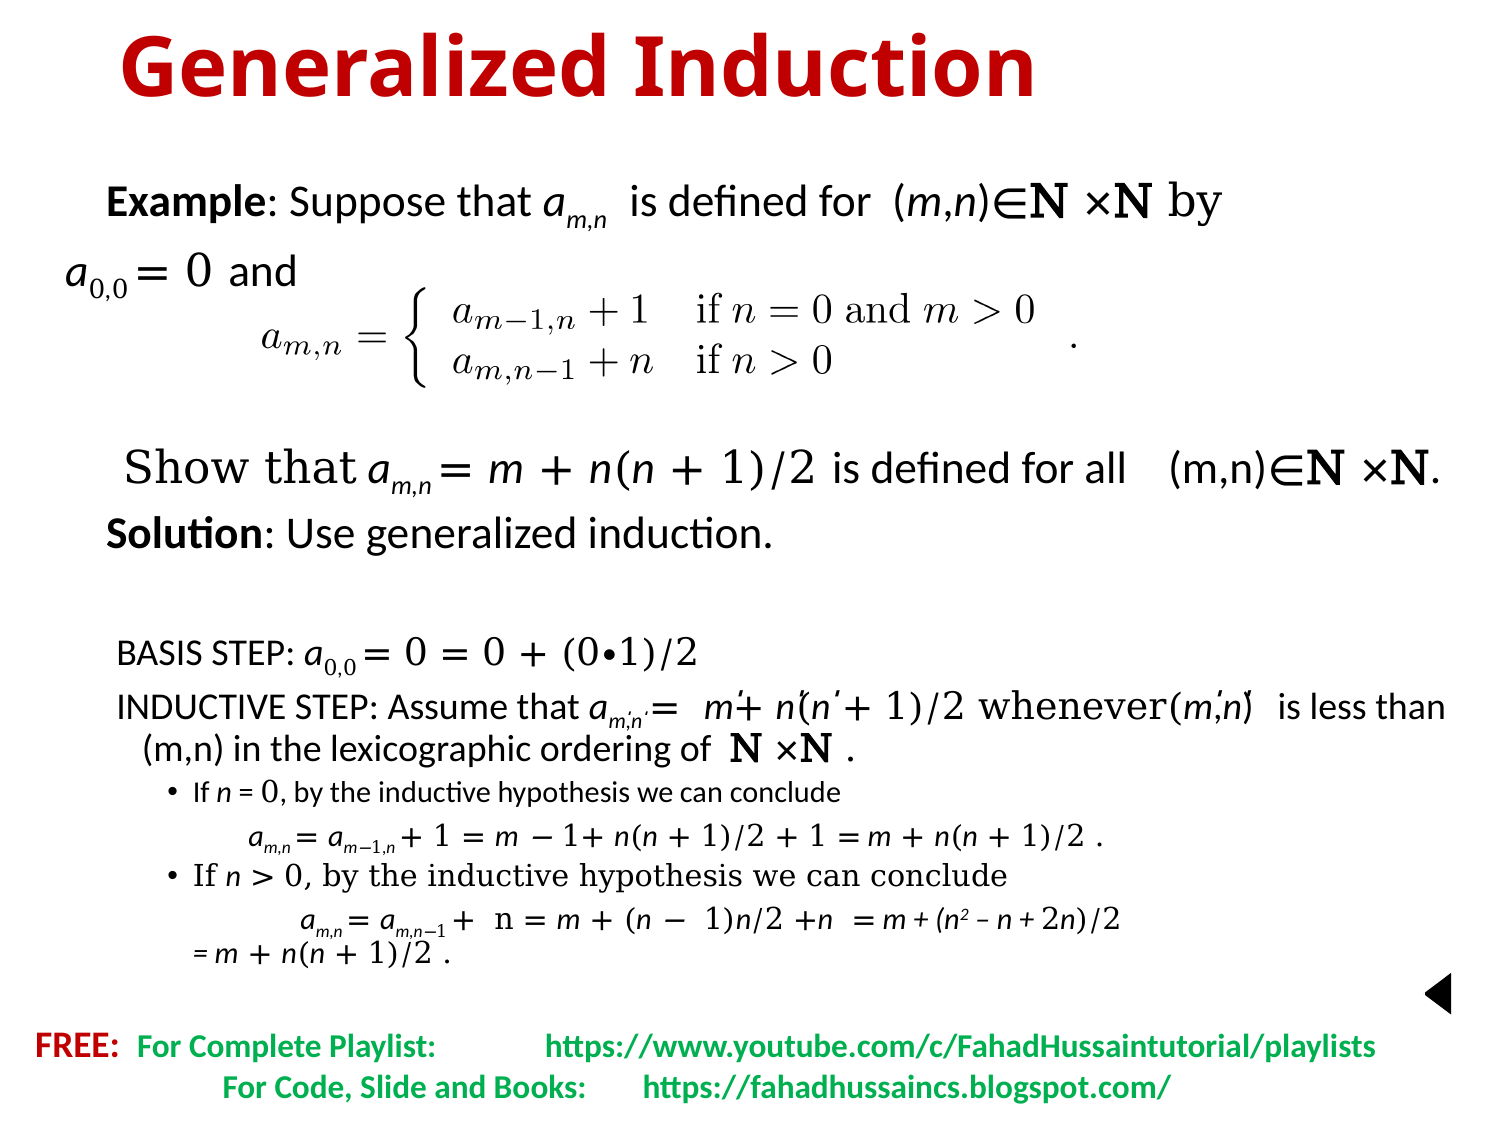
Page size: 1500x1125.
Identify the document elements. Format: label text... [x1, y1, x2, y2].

list Example: Suppose that am,n is defined for (m,n)∊N ×N by a0,0 = 0 and Show that am,n = m + n(n + 1)/2 is defined for all (m,n)∊N ×N. Solution: Use generalized induction. BASIS STEP: a0,0 = 0 = 0 + (0∙1)/2 INDUCTIVE STEP: Assume that am̍,n̍ = m̍+ n̍(n̍ + 1)/2 whenever(m̍,n̍) is less than (m,n) in the lexicographic ordering of N ×N . If n = 0, by the inductive hypothesis we can conclude am,n = am−1,n + 1 = m − 1+ n(n + 1)/2 + 1 = m + n(n + 1)/2 . If n > 0, by the inductive hypothesis we can conclude am,n = am,n−1 + n = m + (n − 1)n/2 +n = m + (n2 – n + 2n)/2 = m + n(n + 1)/2 . [50, 164, 1463, 991]
title Generalized Induction [103, 12, 1397, 128]
picture [262, 287, 1076, 388]
text_box FREE: For Complete Playlist: https://www.youtube.com/c/FahadHussaintutorial/playlists For Code, Slide and Books: https://fahadhussaincs.blogspot.com/ [20, 1012, 1480, 1113]
text_box −2 . [1423, 972, 1452, 1012]
